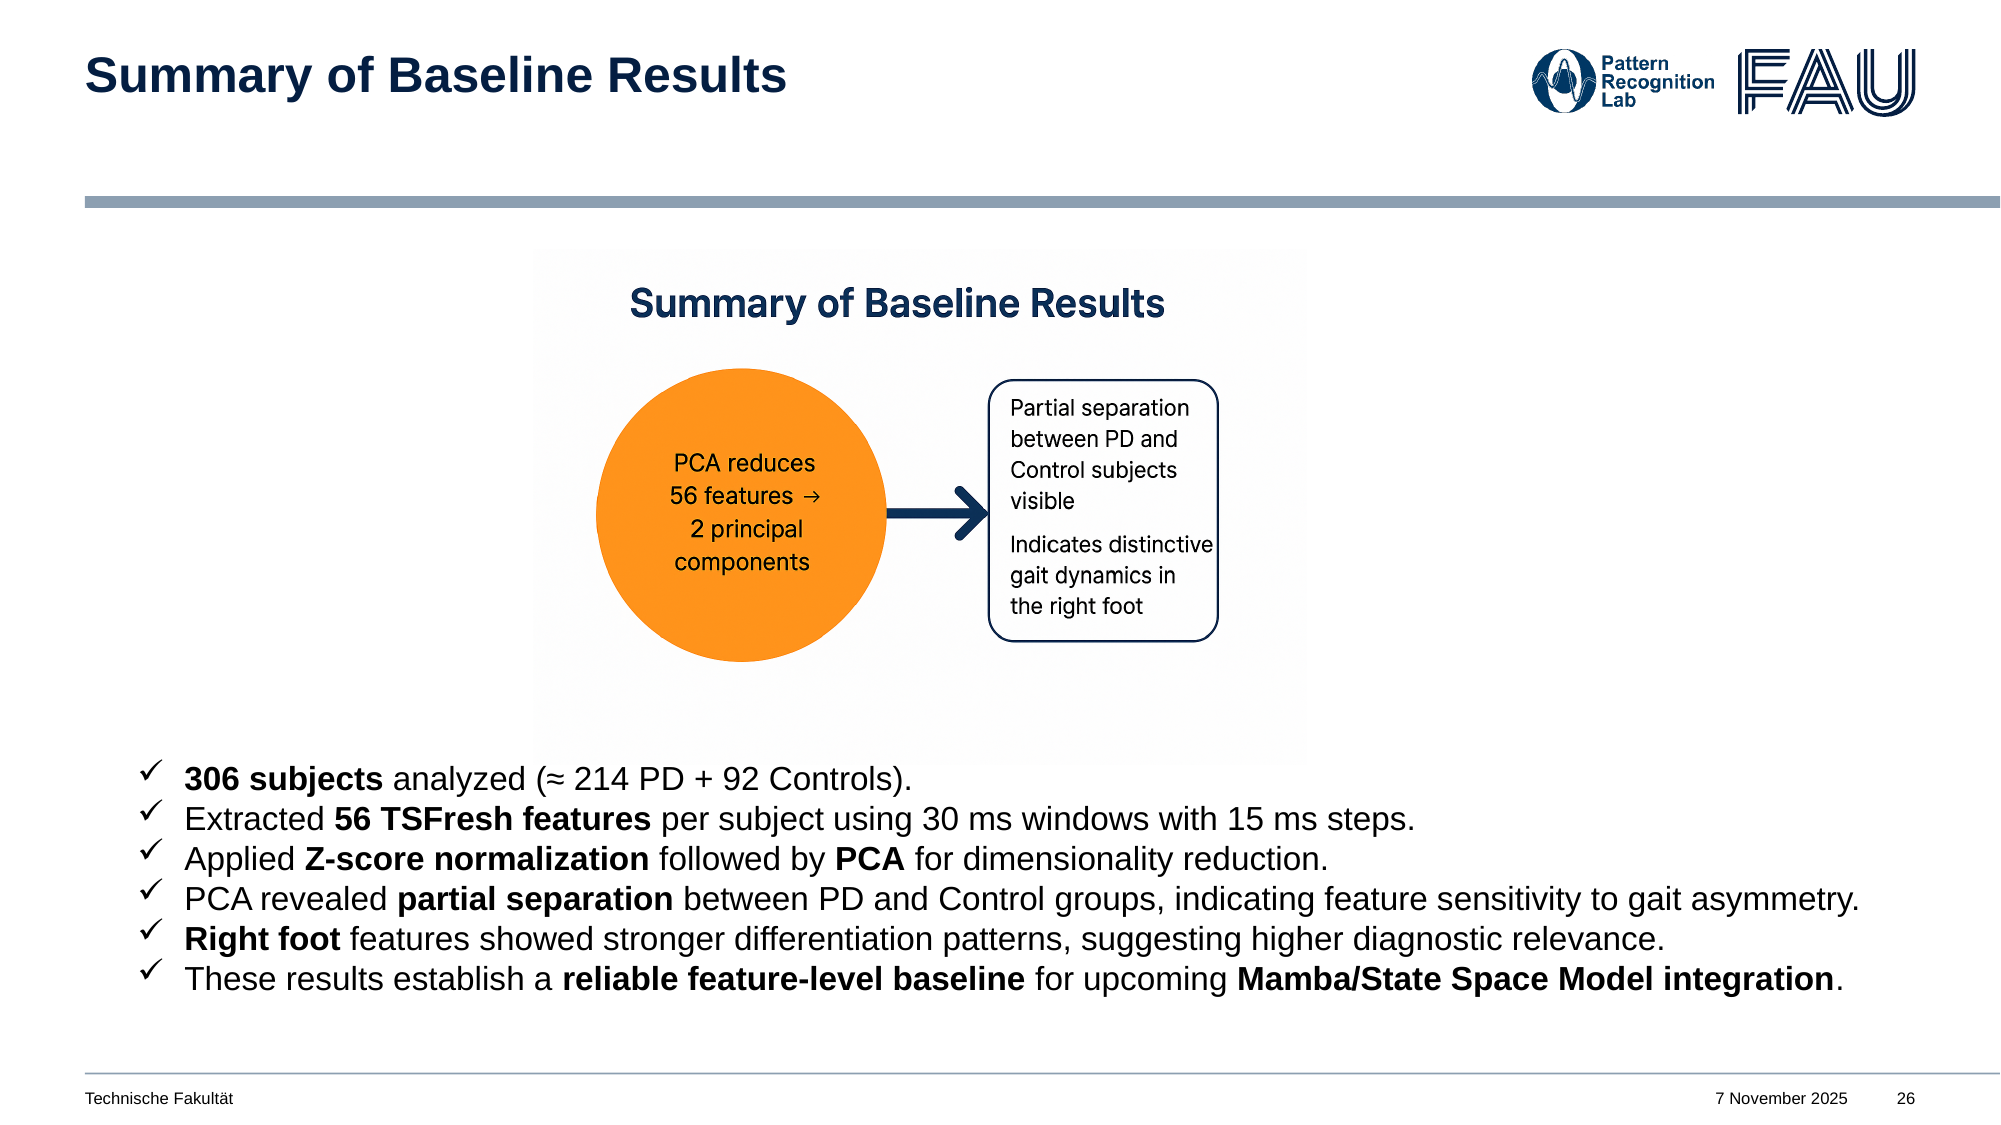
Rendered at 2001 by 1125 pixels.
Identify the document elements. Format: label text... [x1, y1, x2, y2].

title Summary of Baseline Results [85, 49, 1208, 104]
picture [1532, 49, 1714, 113]
footer Technische Fakultät [85, 1088, 983, 1109]
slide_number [1713, 1088, 1849, 1109]
slide_number 26 [1883, 1088, 1916, 1109]
picture [533, 249, 1307, 765]
text_box 306 subjects analyzed (≈ 214 PD + 92 Controls). Extracted 56 TSFresh features per subject using 30 ms windows with 15 ms steps. Applied Z-score normalization followed by PCA for dimensionality reduction. PCA revealed partial separation between PD and Control groups, indicating feature sensitivity to gait asymmetry. Right foot features showed stronger differentiation patterns, suggesting higher diagnostic relevance. These results establish a reliable feature-level baseline for upcoming Mamba/State Space Model integration. [122, 749, 1878, 1005]
